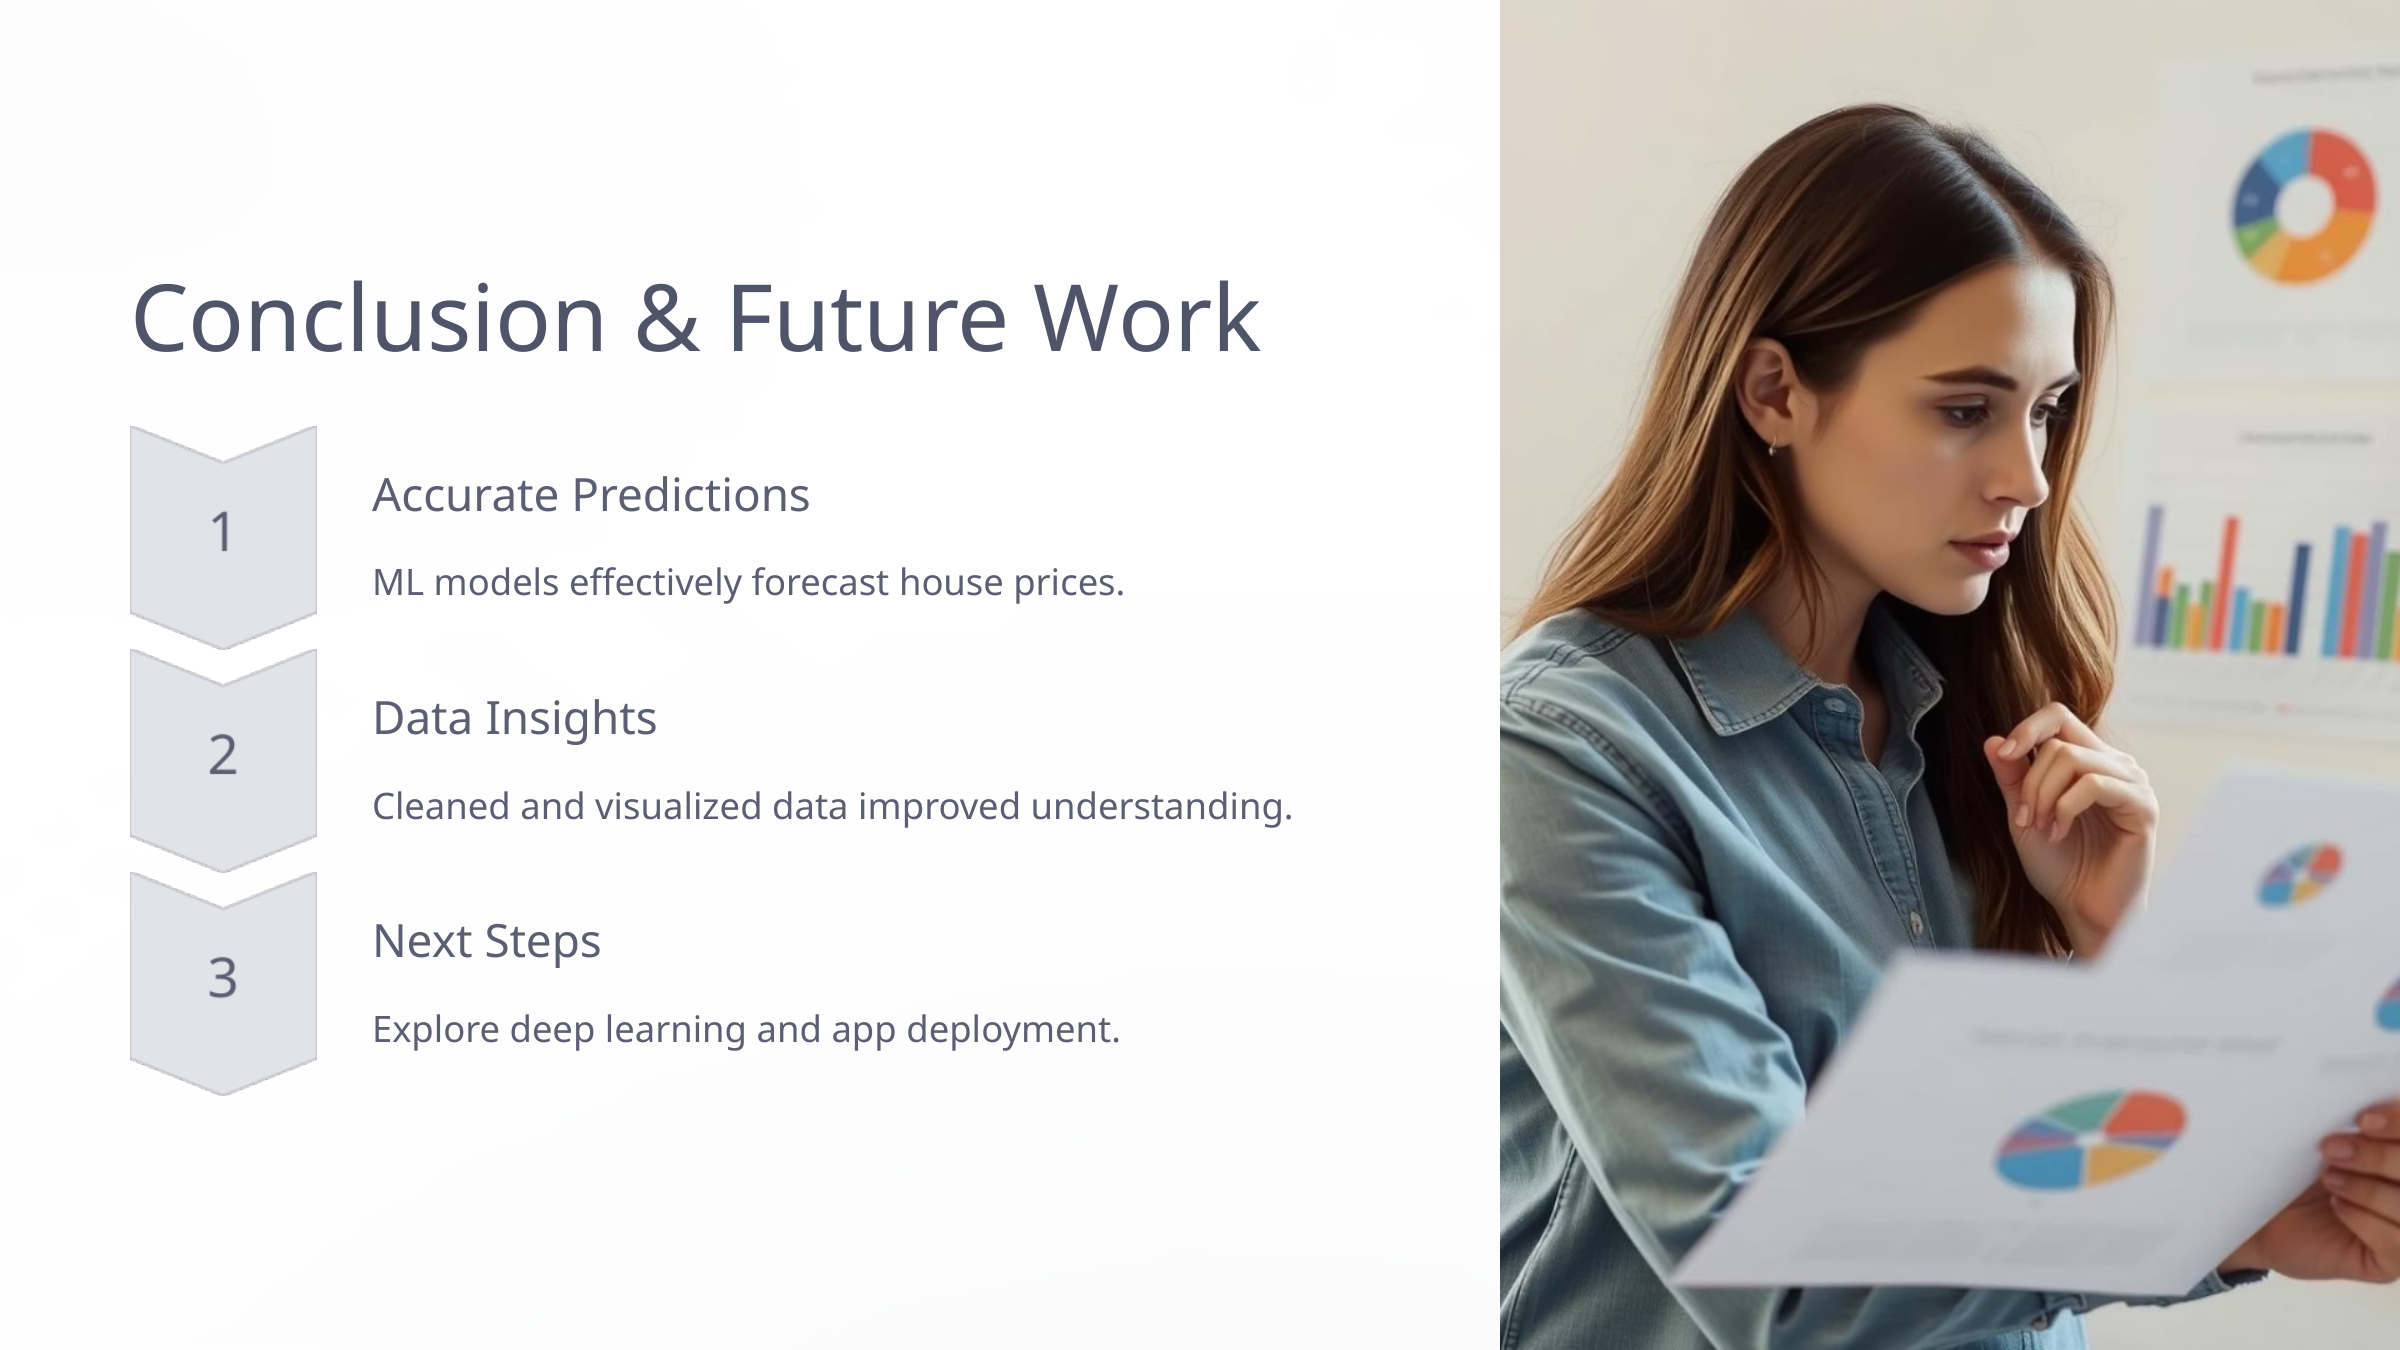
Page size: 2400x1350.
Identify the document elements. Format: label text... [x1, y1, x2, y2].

text_box Data Insights [371, 686, 838, 745]
text_box Cleaned and visualized data improved understanding. [372, 767, 1370, 827]
text_box Accurate Predictions [371, 463, 838, 522]
text_box Explore deep learning and app deployment. [372, 990, 1370, 1050]
text_box Next Steps [371, 909, 838, 968]
text_box ML models effectively forecast house prices. [372, 543, 1370, 604]
text_box Conclusion & Future Work [130, 254, 1279, 371]
picture [130, 426, 317, 1096]
picture [1499, 0, 2400, 1350]
